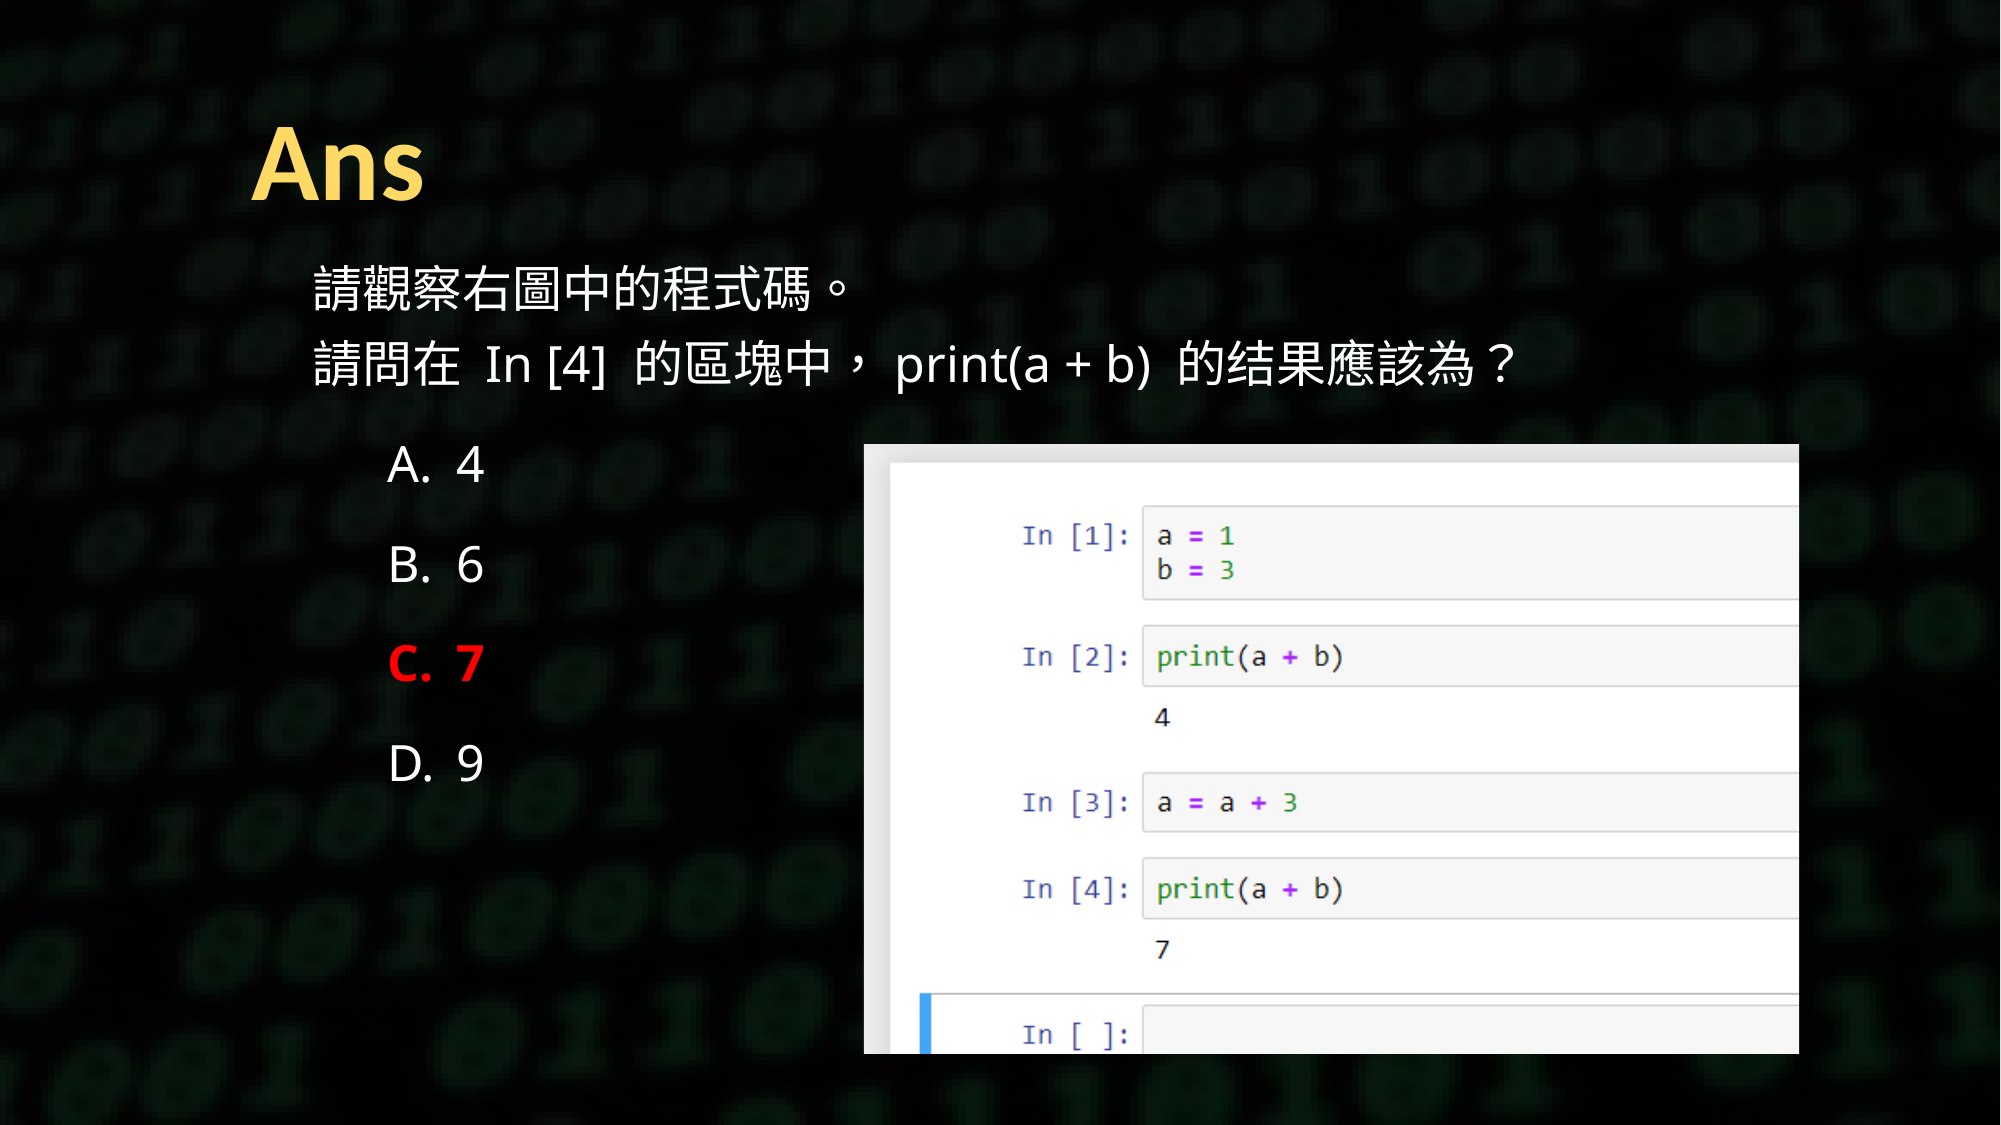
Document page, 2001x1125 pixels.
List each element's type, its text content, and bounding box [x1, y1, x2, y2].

text_box Ans [236, 80, 441, 230]
picture [0, 0, 2001, 1125]
list 請觀察右圖中的程式碼。 請問在 In [4] 的區塊中，print(a + b) 的结果應該為？ 4 6 7 9 [297, 234, 1760, 795]
